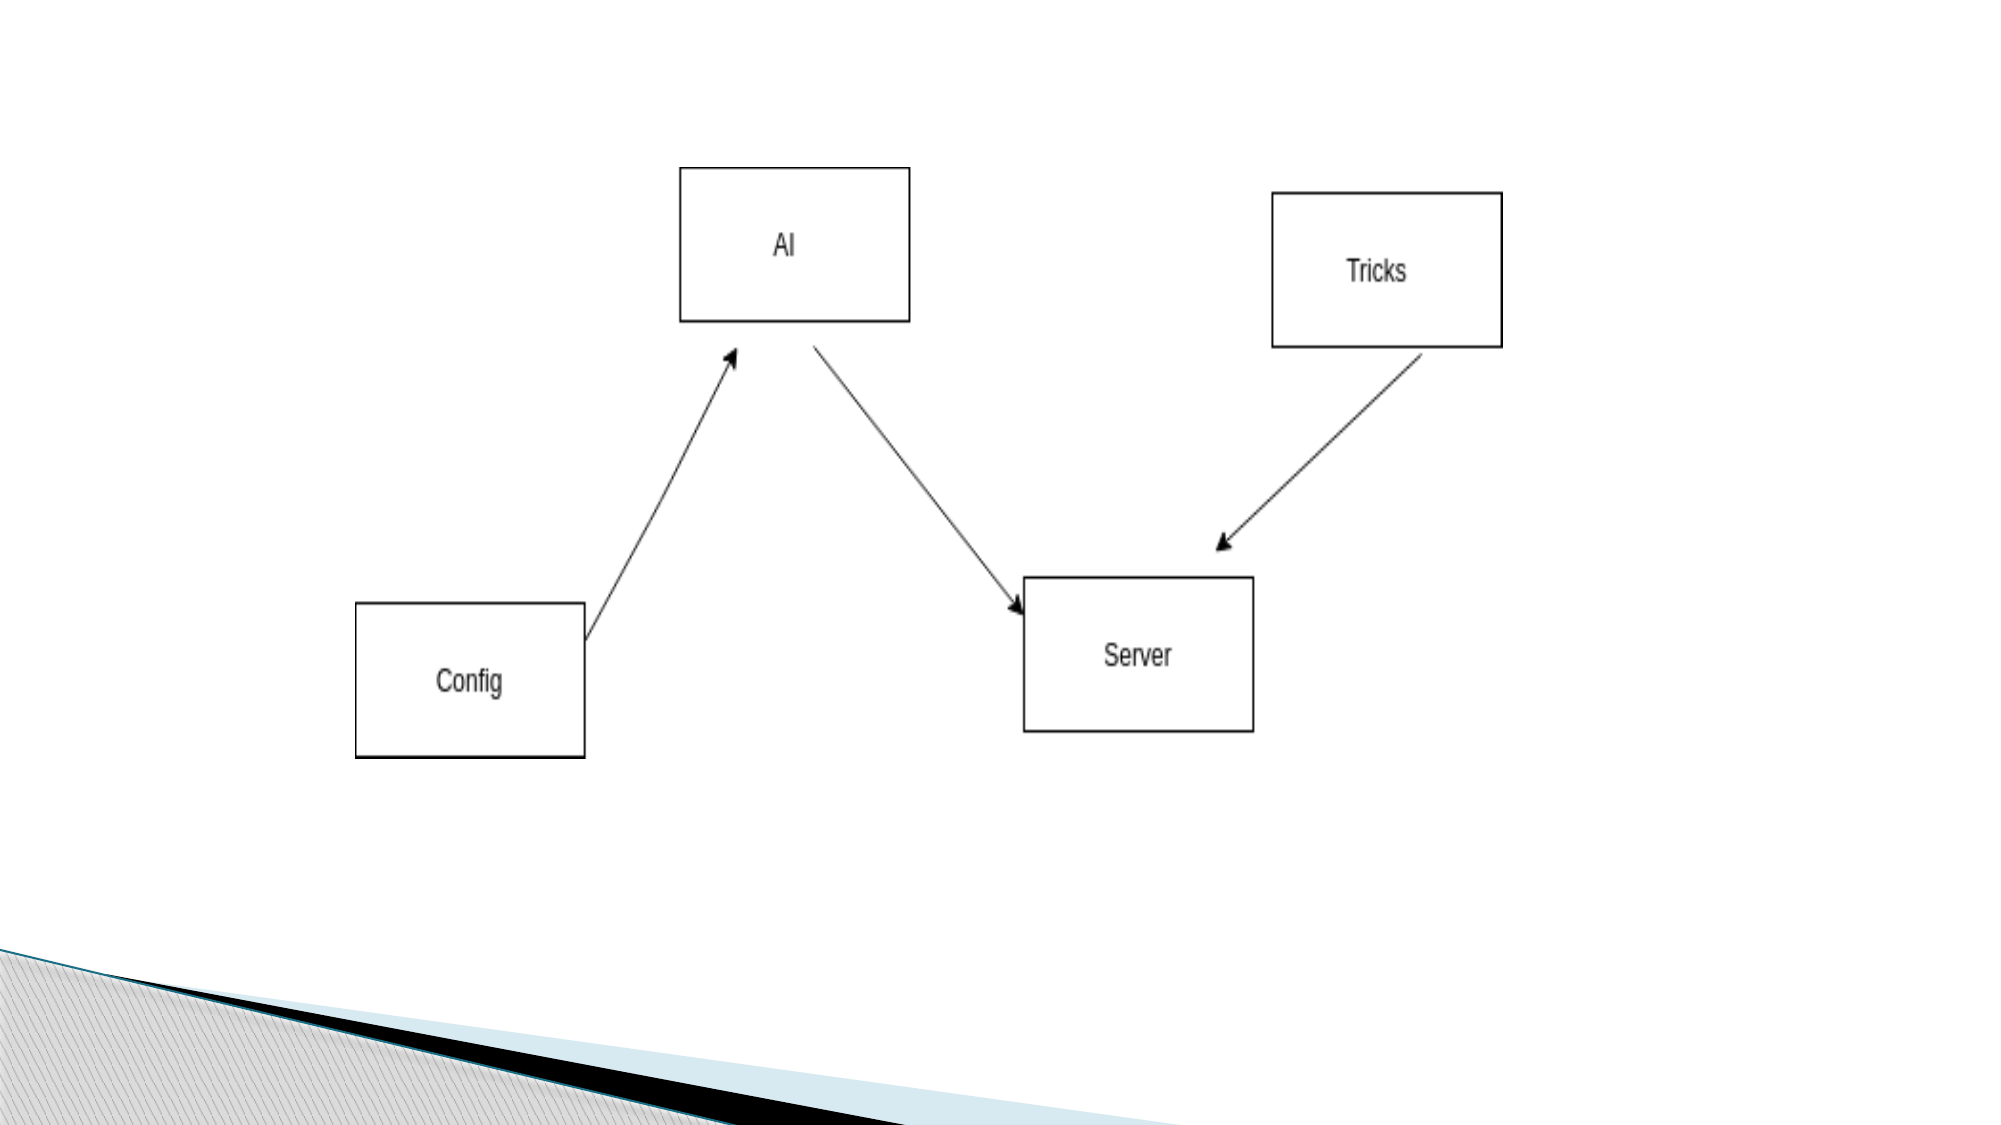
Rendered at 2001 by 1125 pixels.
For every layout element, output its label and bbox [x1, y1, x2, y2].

picture [355, 167, 1503, 759]
